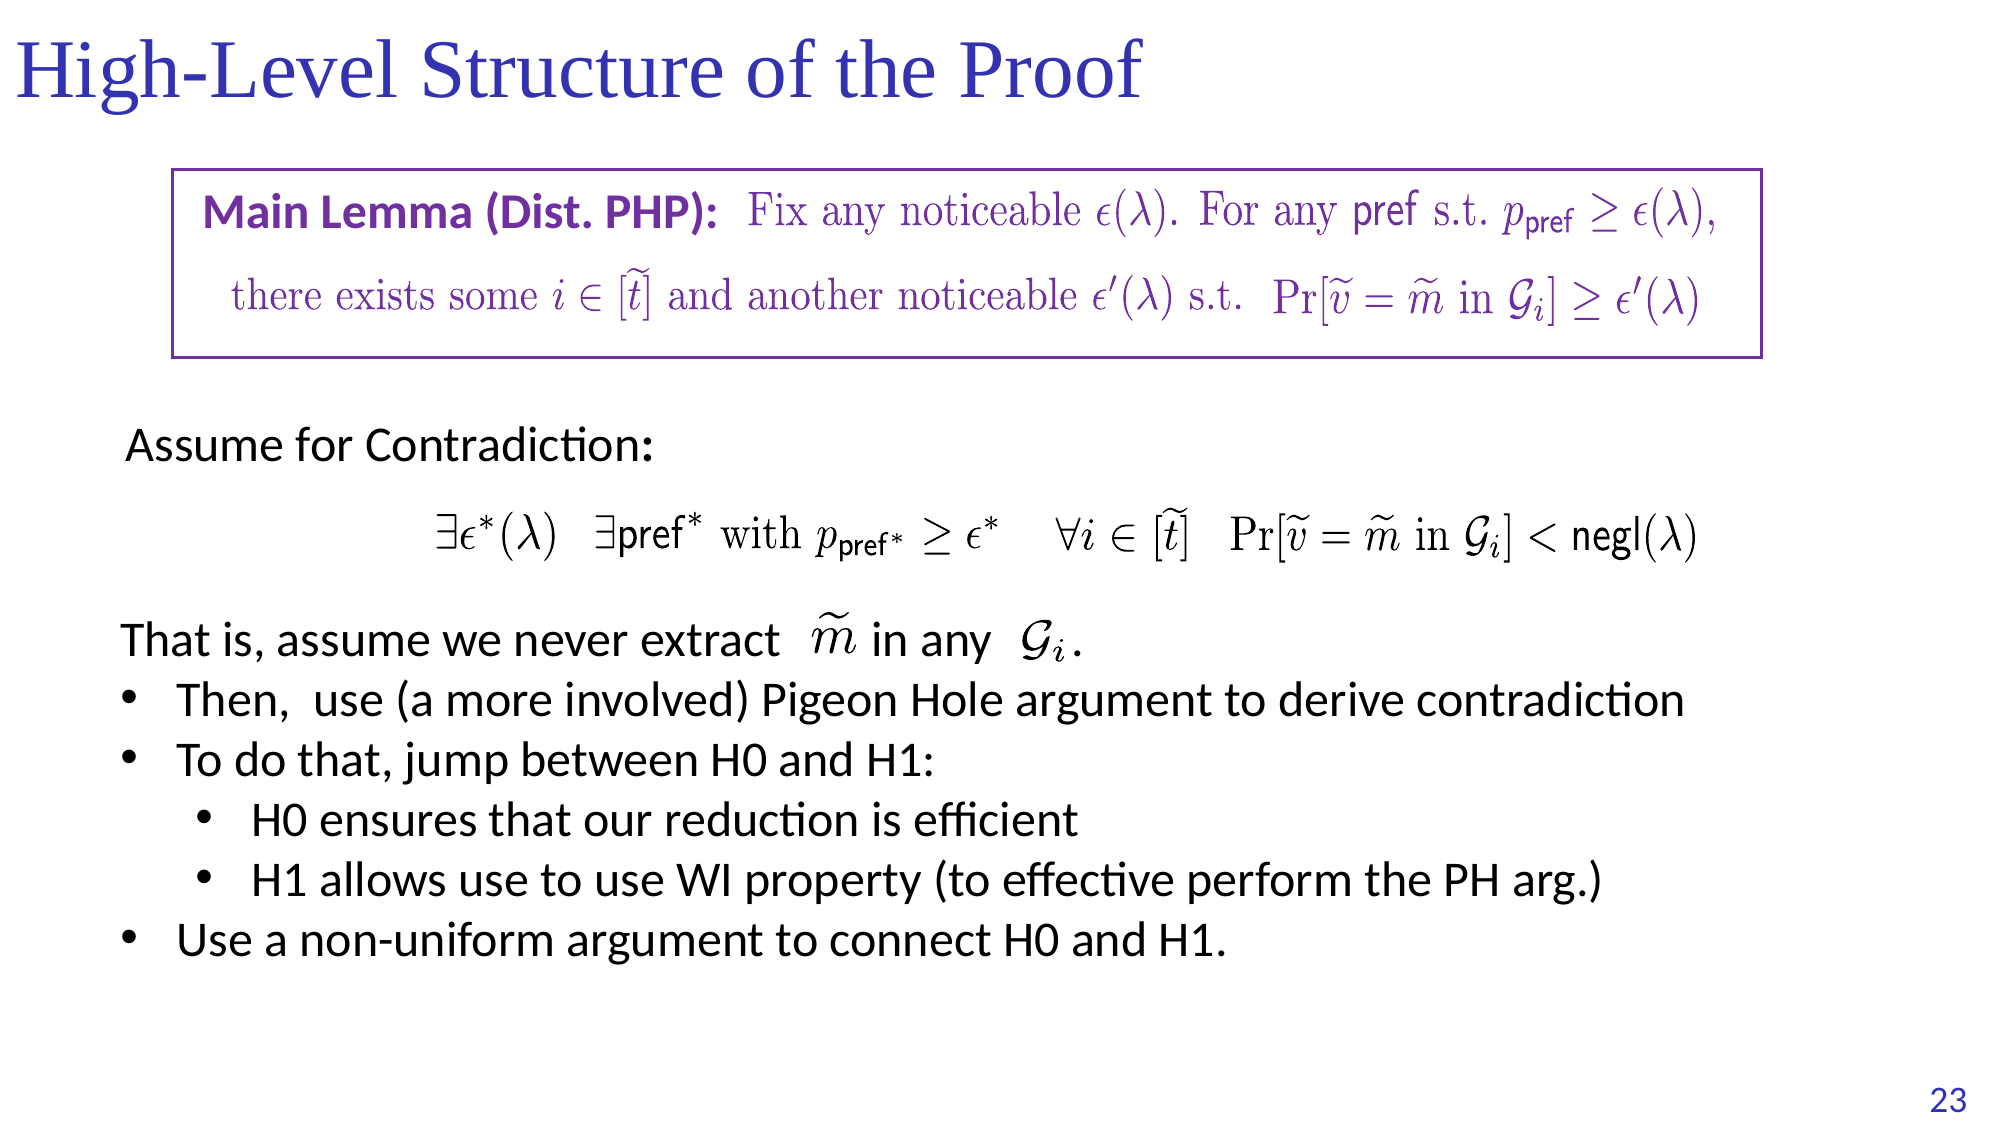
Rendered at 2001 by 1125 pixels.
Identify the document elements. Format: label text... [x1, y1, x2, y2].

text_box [811, 611, 857, 654]
text_box Assume for Contradiction: [110, 404, 688, 480]
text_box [1022, 619, 1065, 662]
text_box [1055, 507, 1188, 562]
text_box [1273, 275, 1698, 326]
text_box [595, 511, 998, 562]
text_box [231, 267, 1241, 321]
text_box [1200, 187, 1714, 240]
text_box [172, 168, 1763, 358]
title High-Level Structure of the Proof [0, 0, 1725, 142]
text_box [1230, 513, 1695, 563]
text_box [748, 188, 1177, 238]
text_box That is, assume we never extract in any . Then, use (a more involved) Pigeon Hole argument to derive contradiction To do that, jump between H0 and H1: H0 ensures that our reduction is efficient H1 allows use to use WI property (to effective perform the PH arg.) Use a non-uniform argument to connect H0 and H1. [105, 598, 1968, 1034]
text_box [436, 511, 555, 561]
